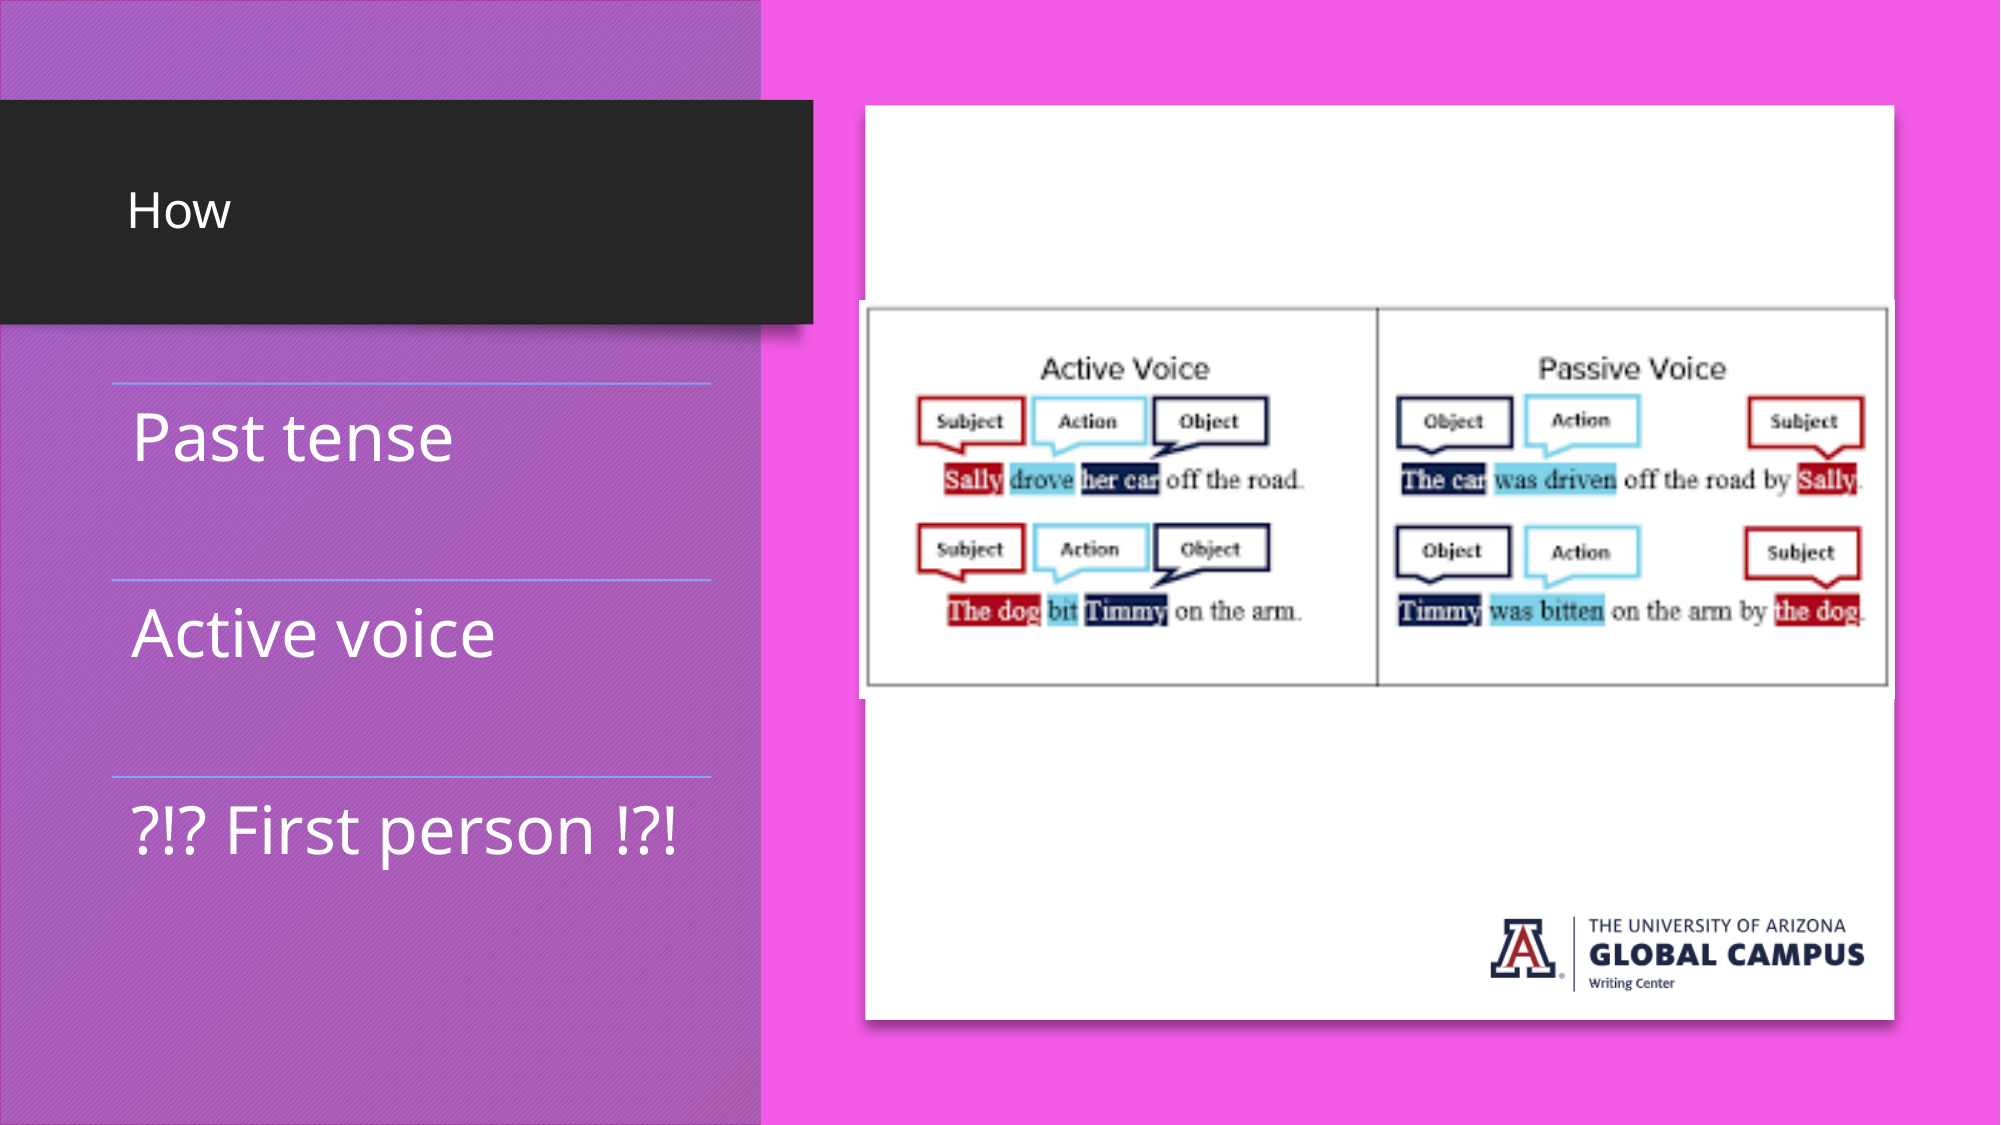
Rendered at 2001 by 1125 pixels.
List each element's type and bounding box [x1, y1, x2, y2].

picture [0, 0, 2000, 1125]
list [111, 383, 712, 974]
list [858, 300, 1895, 699]
